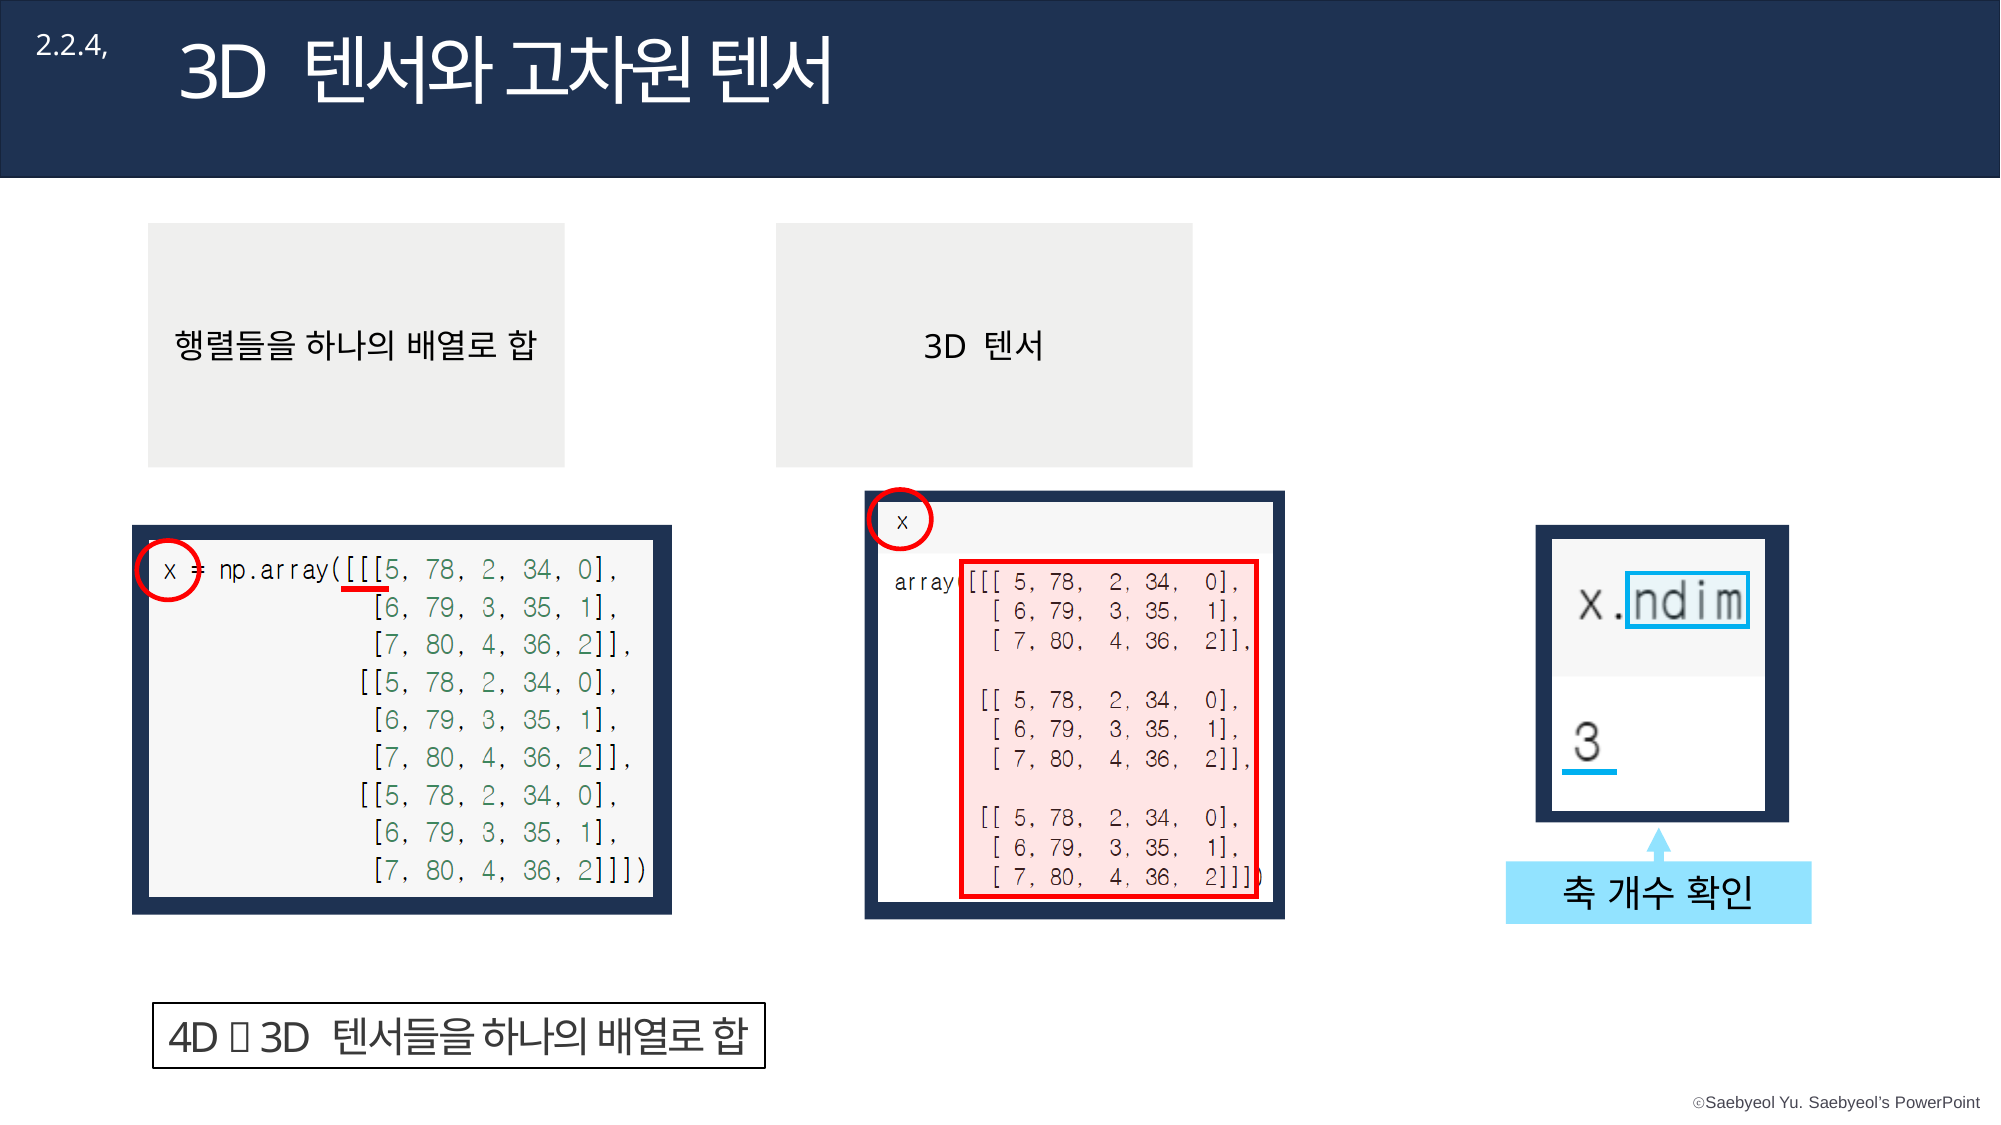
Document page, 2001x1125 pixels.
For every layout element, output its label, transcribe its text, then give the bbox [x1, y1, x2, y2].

text_box 행렬들을 하나의 배열로 합 [147, 222, 566, 469]
text_box 4D  3D 텐서들을 하나의 배열로 합 [153, 1002, 765, 1068]
text_box [131, 524, 673, 916]
text_box [864, 489, 1286, 920]
picture [1552, 539, 1765, 811]
text_box 3D 텐서 [775, 222, 1194, 469]
picture [149, 540, 653, 897]
text_box 축 개수 확인 [1504, 825, 1813, 925]
text_box [135, 545, 149, 595]
text_box [867, 488, 927, 542]
picture [878, 502, 1273, 902]
text_box 2.2.4, [20, 19, 132, 69]
text_box 3D 텐서와 고차원 텐서 [163, 16, 854, 122]
text_box [0, 0, 2000, 178]
text_box [1535, 524, 1790, 823]
